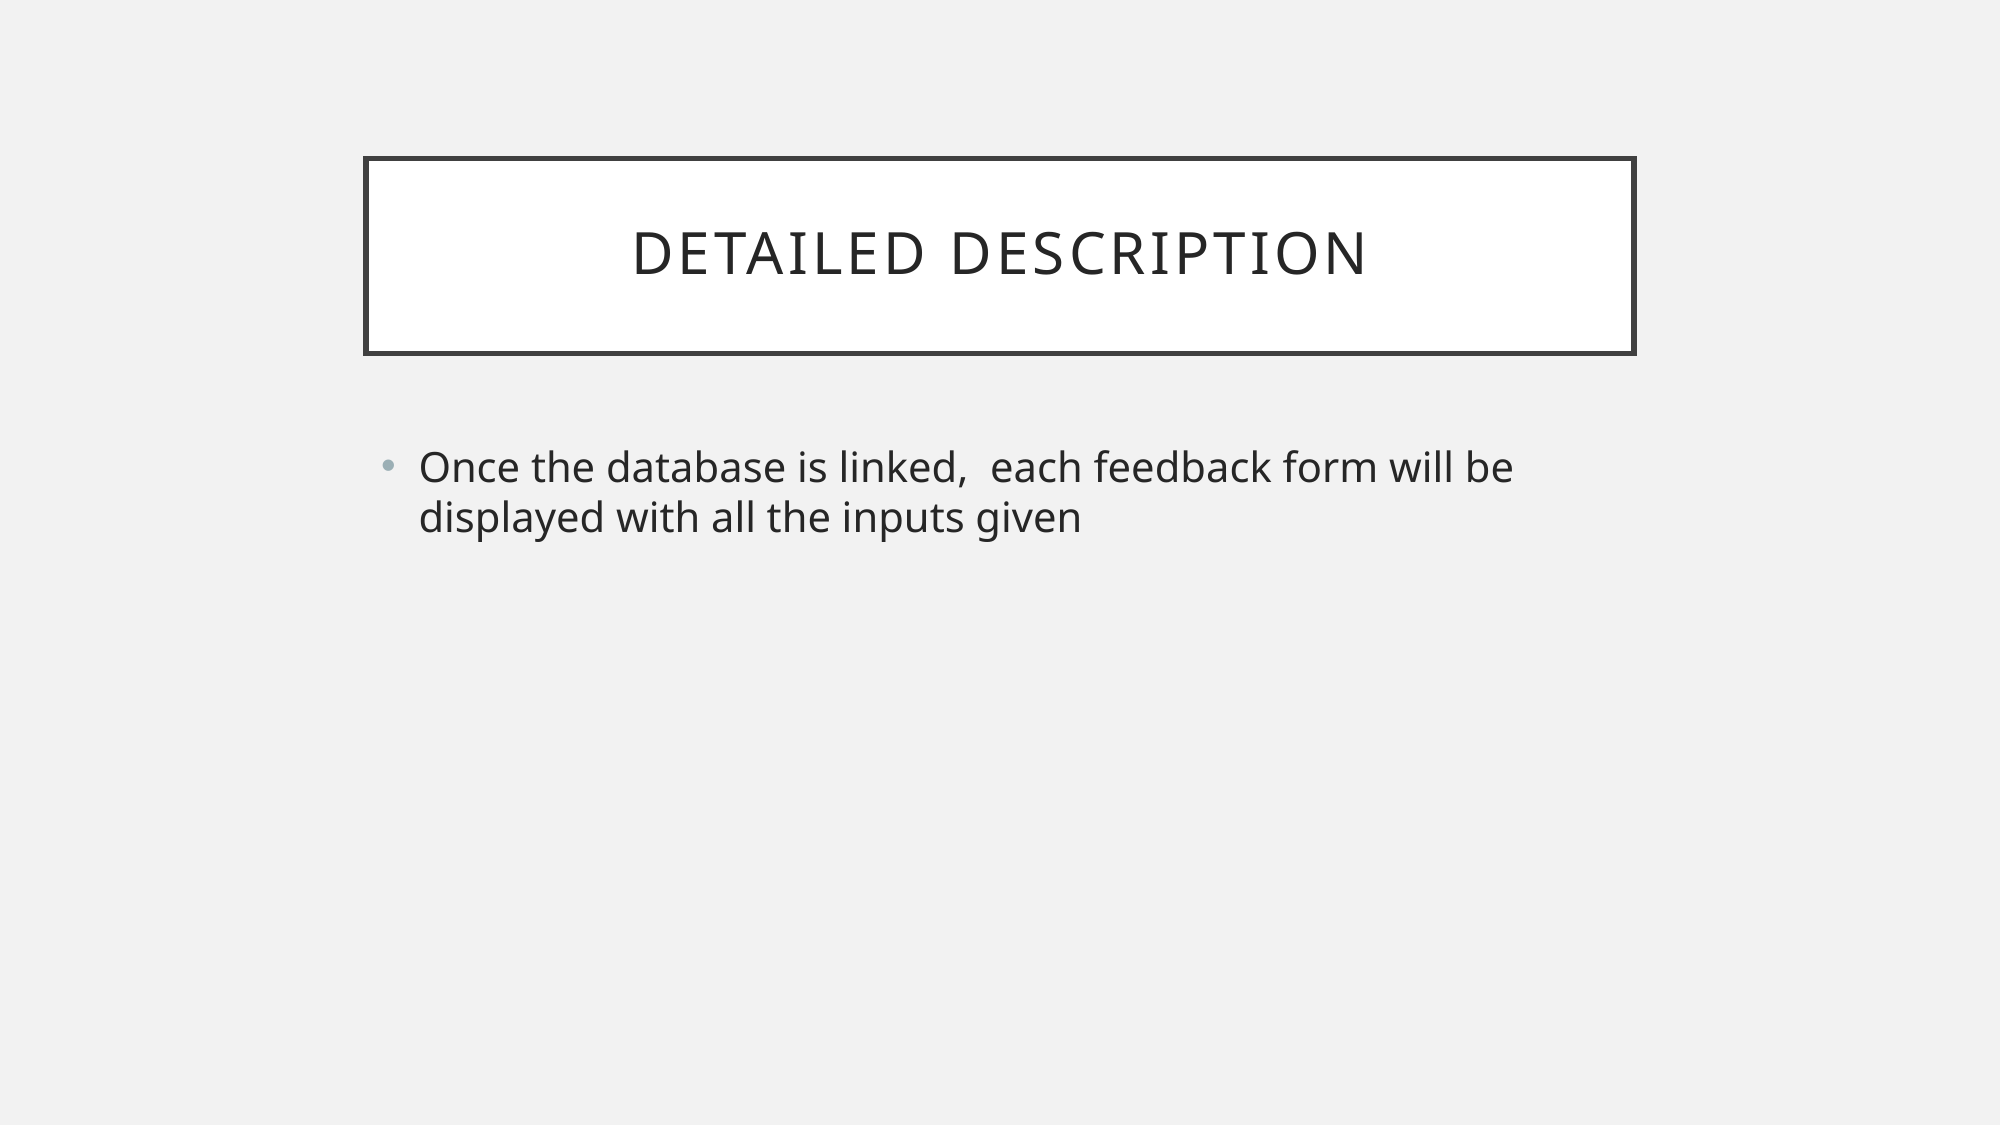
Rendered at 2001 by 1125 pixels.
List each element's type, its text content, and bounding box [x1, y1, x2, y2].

list Once the database is linked, each feedback form will be displayed with all the inputs given [366, 432, 1634, 942]
title Detailed description [363, 156, 1637, 356]
